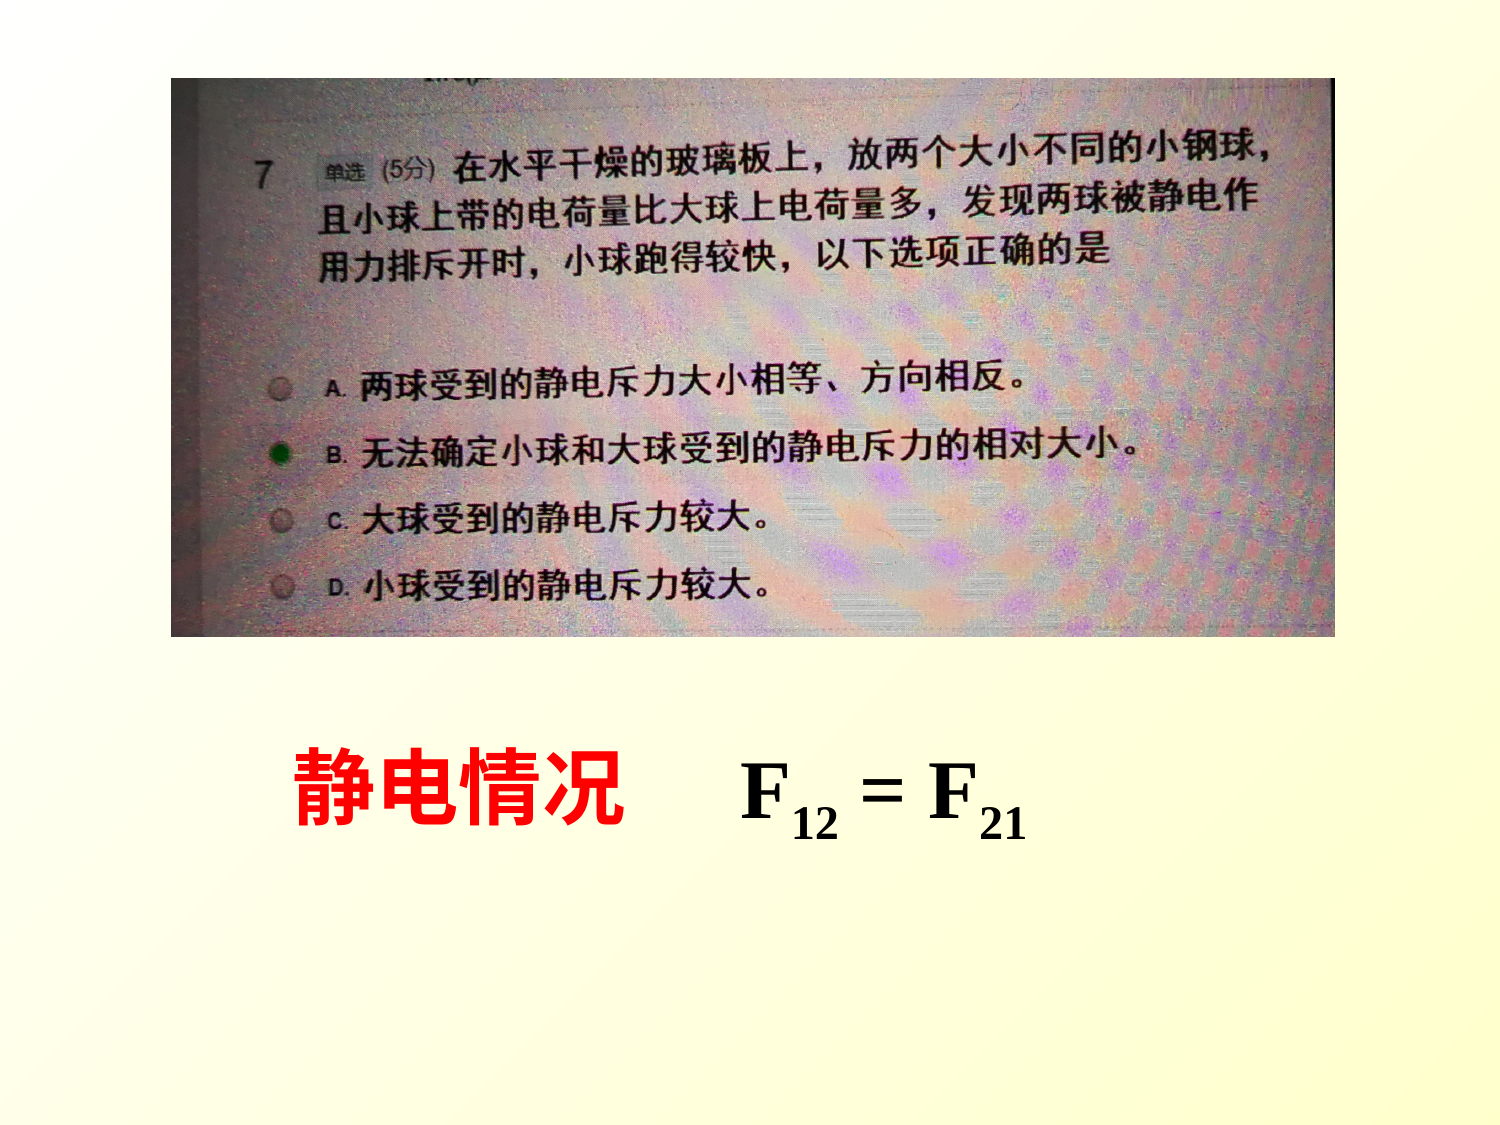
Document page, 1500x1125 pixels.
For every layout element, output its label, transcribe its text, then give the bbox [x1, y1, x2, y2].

picture [170, 77, 1335, 637]
text_box 静电情况 F12 = F21 [277, 727, 1199, 857]
